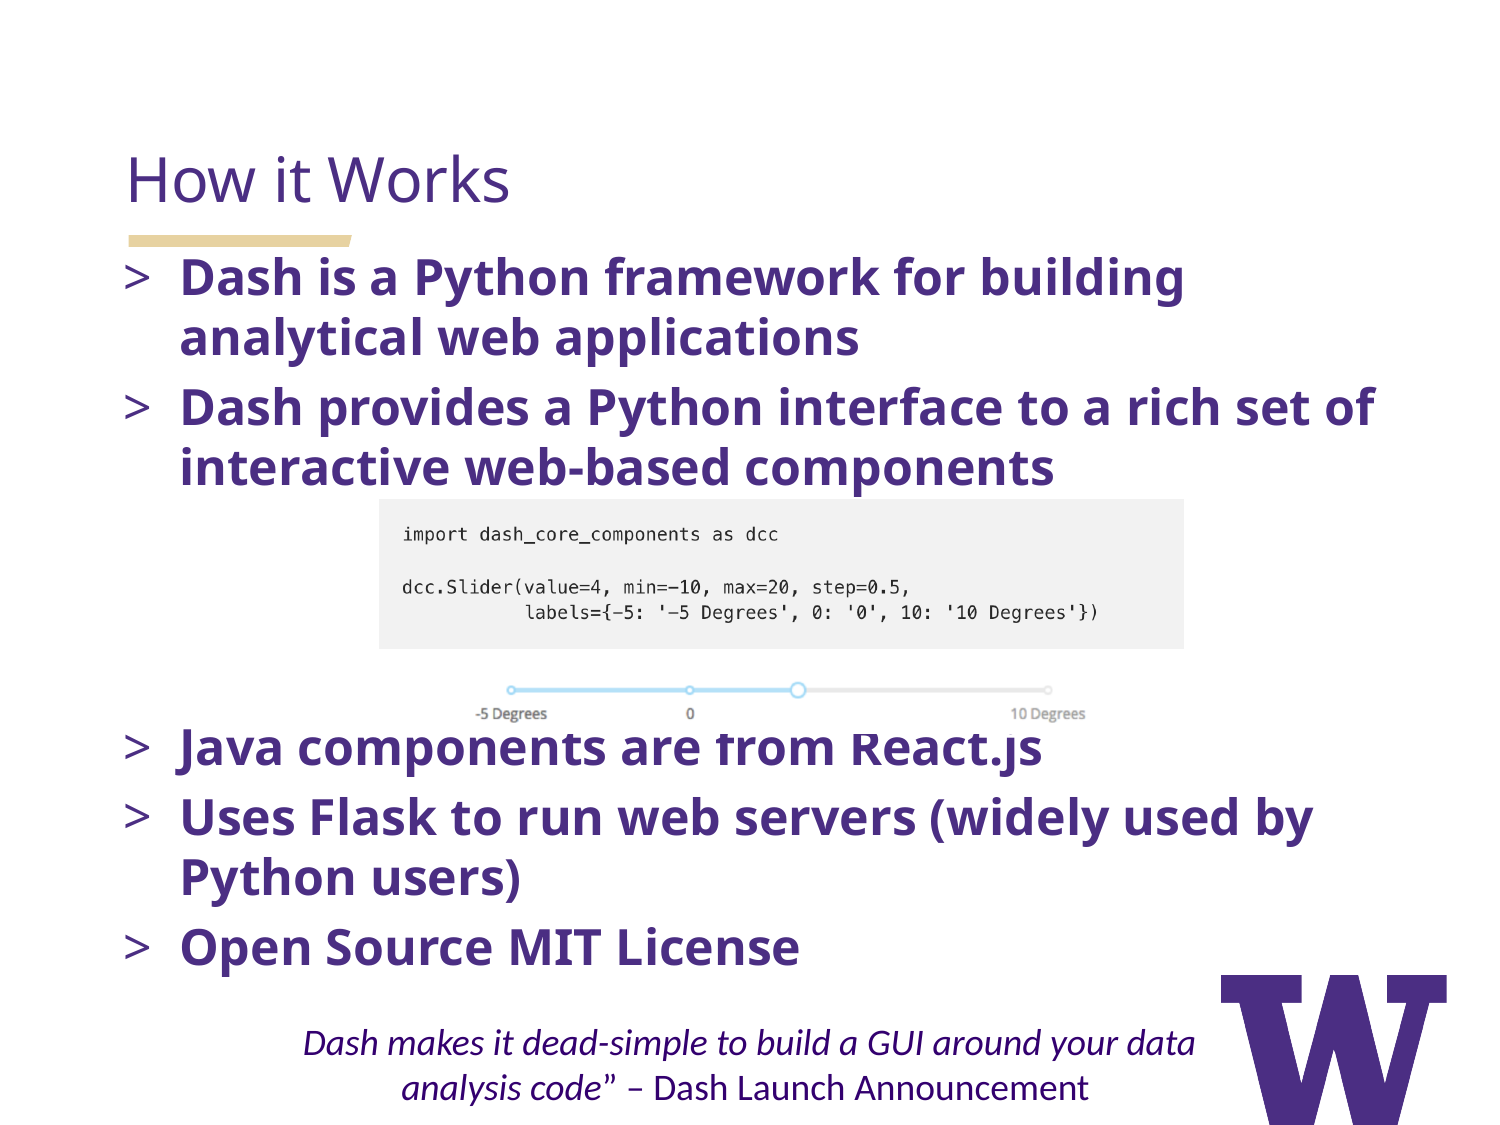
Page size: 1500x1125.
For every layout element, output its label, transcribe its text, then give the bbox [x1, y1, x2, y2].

list How it Works [110, 60, 1453, 224]
picture [366, 497, 1195, 735]
picture [1221, 975, 1447, 1125]
text_box Dash makes it dead-simple to build a GUI around your data analysis code” – Dash Launch Announcement [256, 1010, 1244, 1116]
list Dash is a Python framework for building analytical web applications Dash provides a Python interface to a rich set of interactive web-based components Java components are from React.js Uses Flask to run web servers (widely used by Python users) Open Source MIT License [108, 238, 1453, 867]
